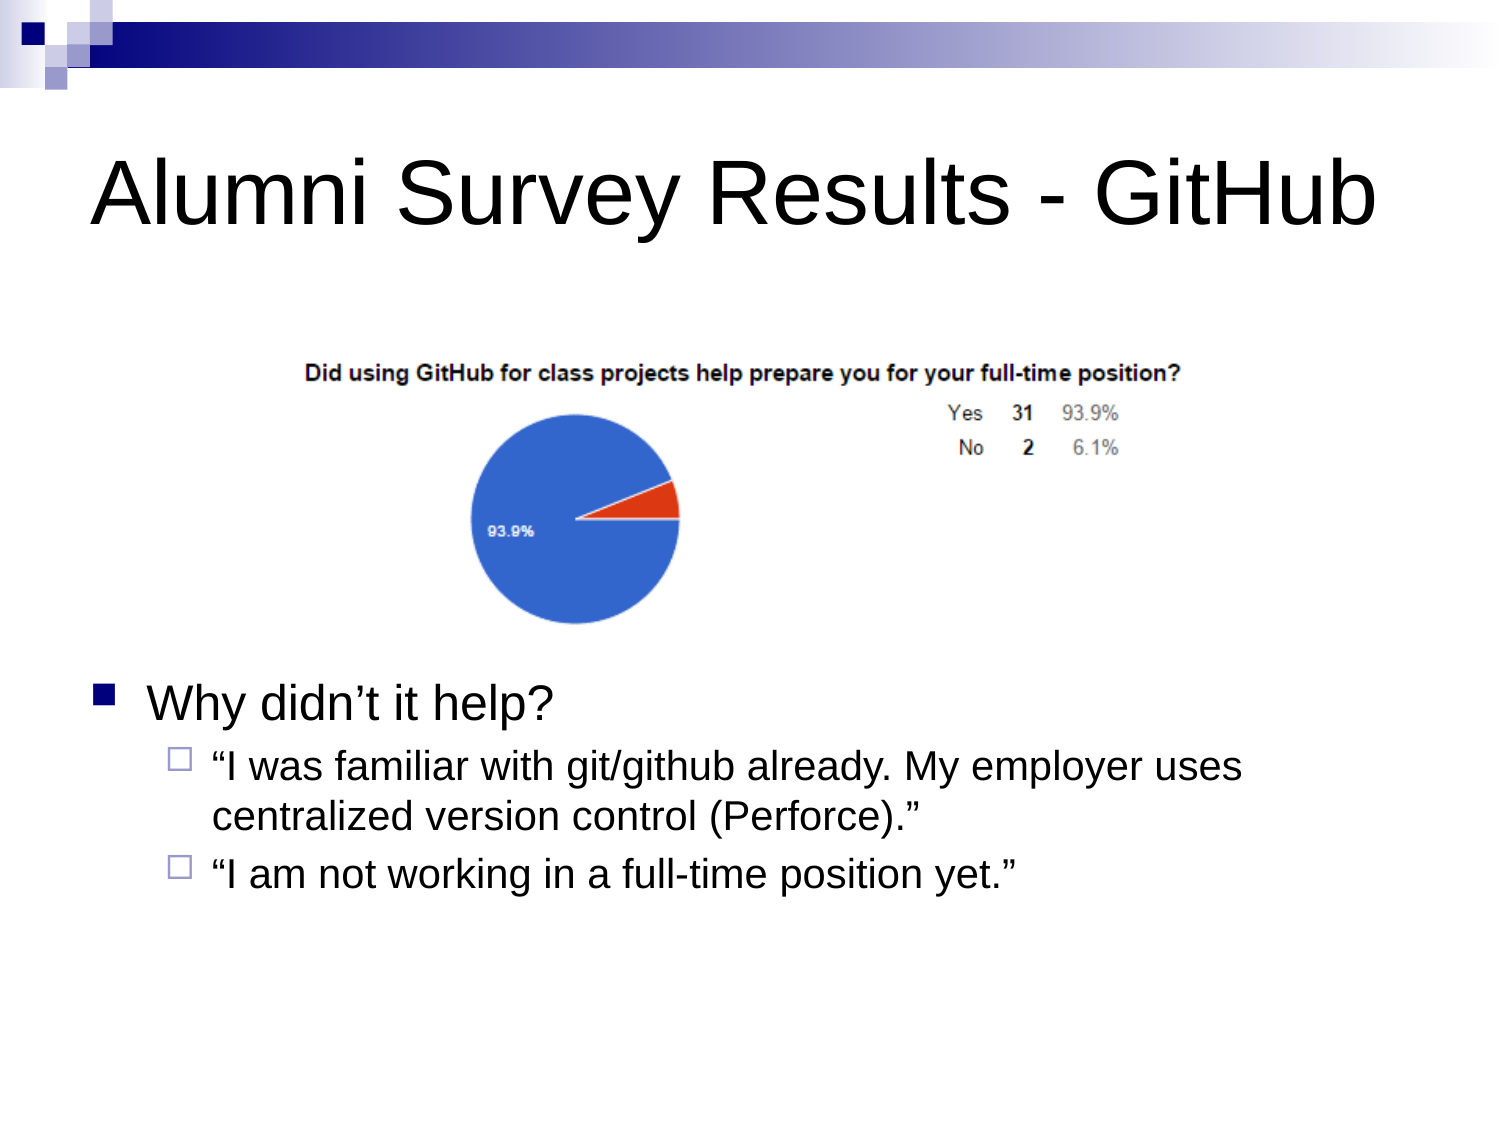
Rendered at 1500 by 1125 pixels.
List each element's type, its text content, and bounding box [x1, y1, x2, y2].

picture [297, 342, 1203, 642]
title Alumni Survey Results - GitHub [75, 75, 1425, 300]
list Why didn’t it help? “I was familiar with git/github already. My employer uses centralized version control (Perforce).” “I am not working in a full-time position yet.” [75, 662, 1425, 952]
